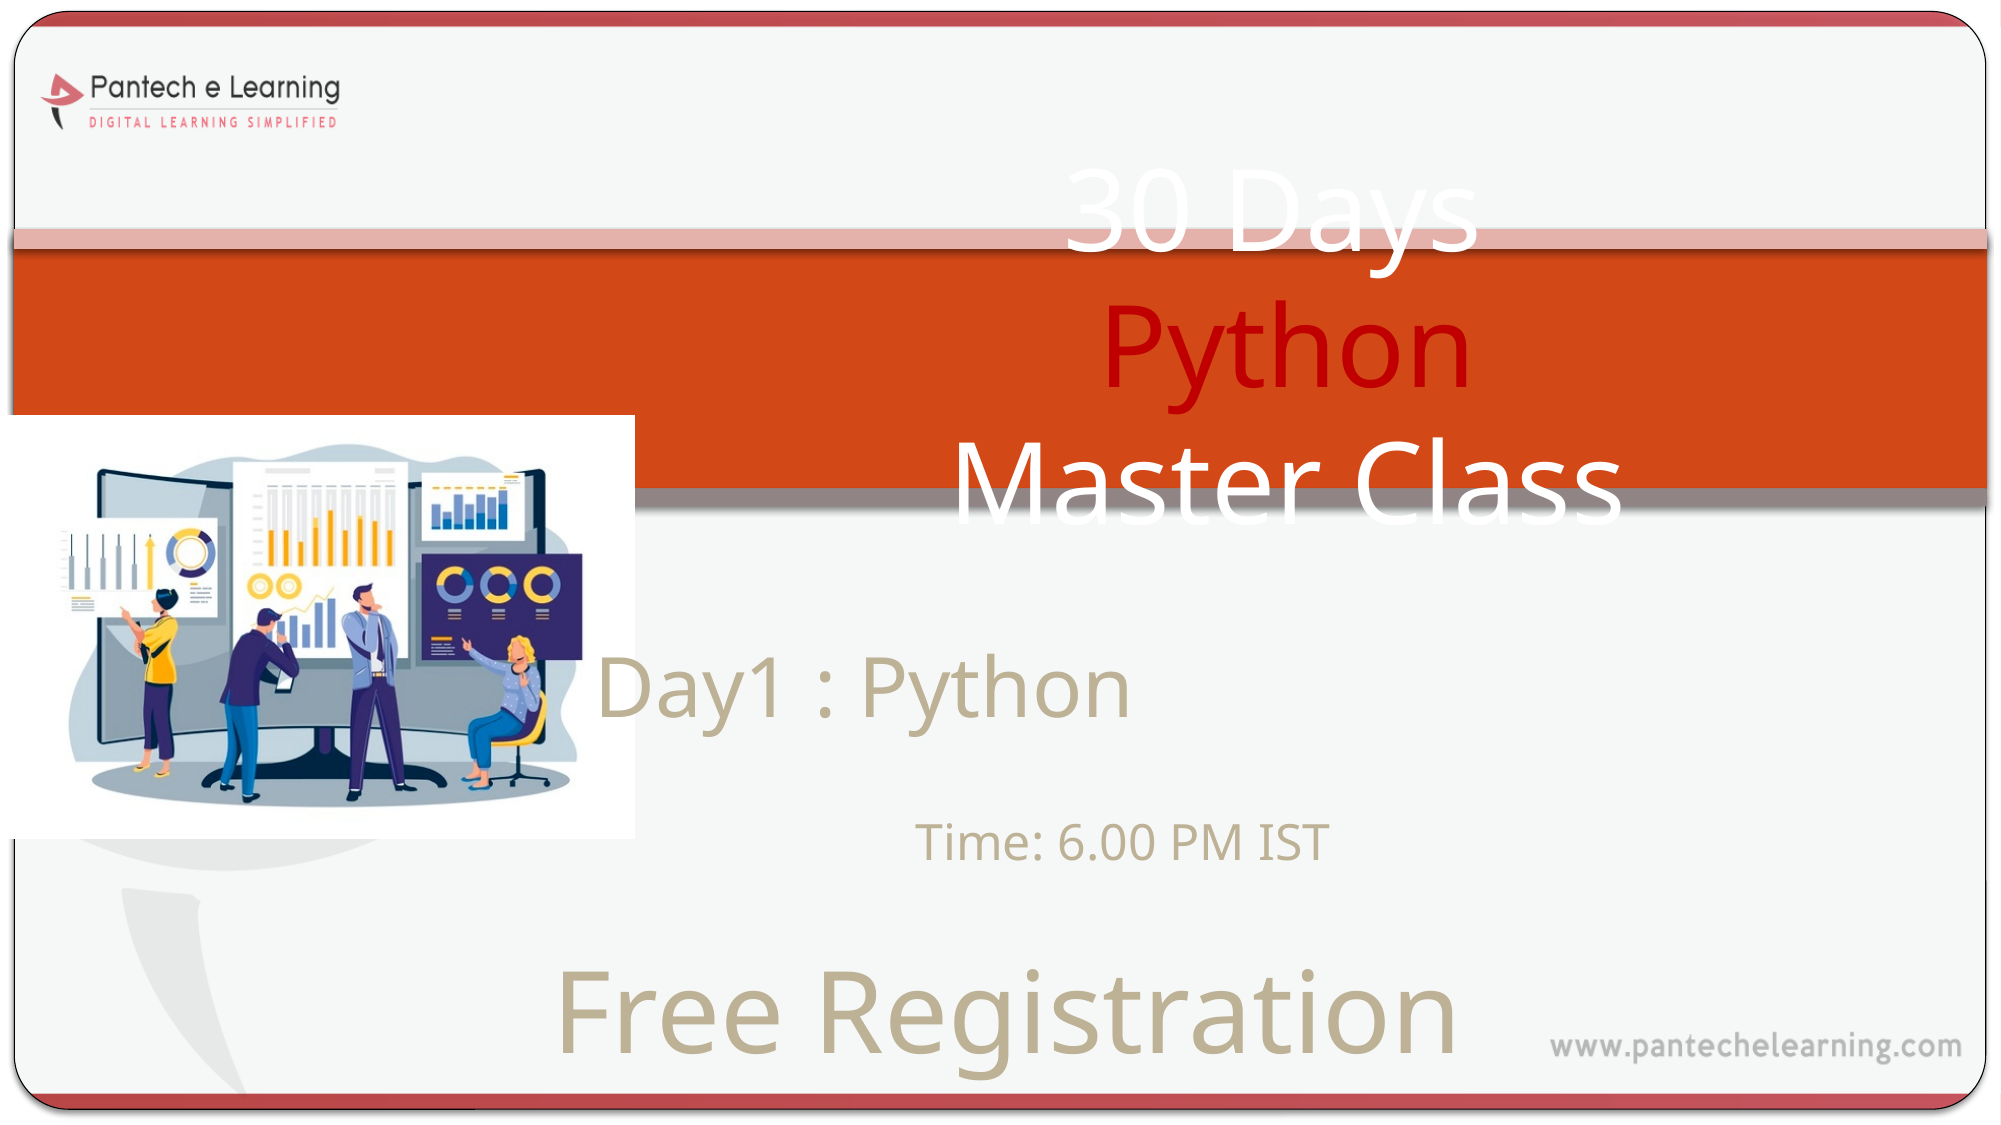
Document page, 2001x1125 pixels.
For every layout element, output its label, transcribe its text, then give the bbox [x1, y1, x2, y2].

text_box Free Registration [538, 932, 1476, 1083]
text_box Day1 : Python [639, 627, 1148, 741]
picture [0, 415, 1985, 1108]
picture [15, 12, 1985, 229]
text_box Time: 6.00 PM IST [901, 803, 1344, 878]
title 30 Days Python Master Class [670, 153, 1905, 531]
